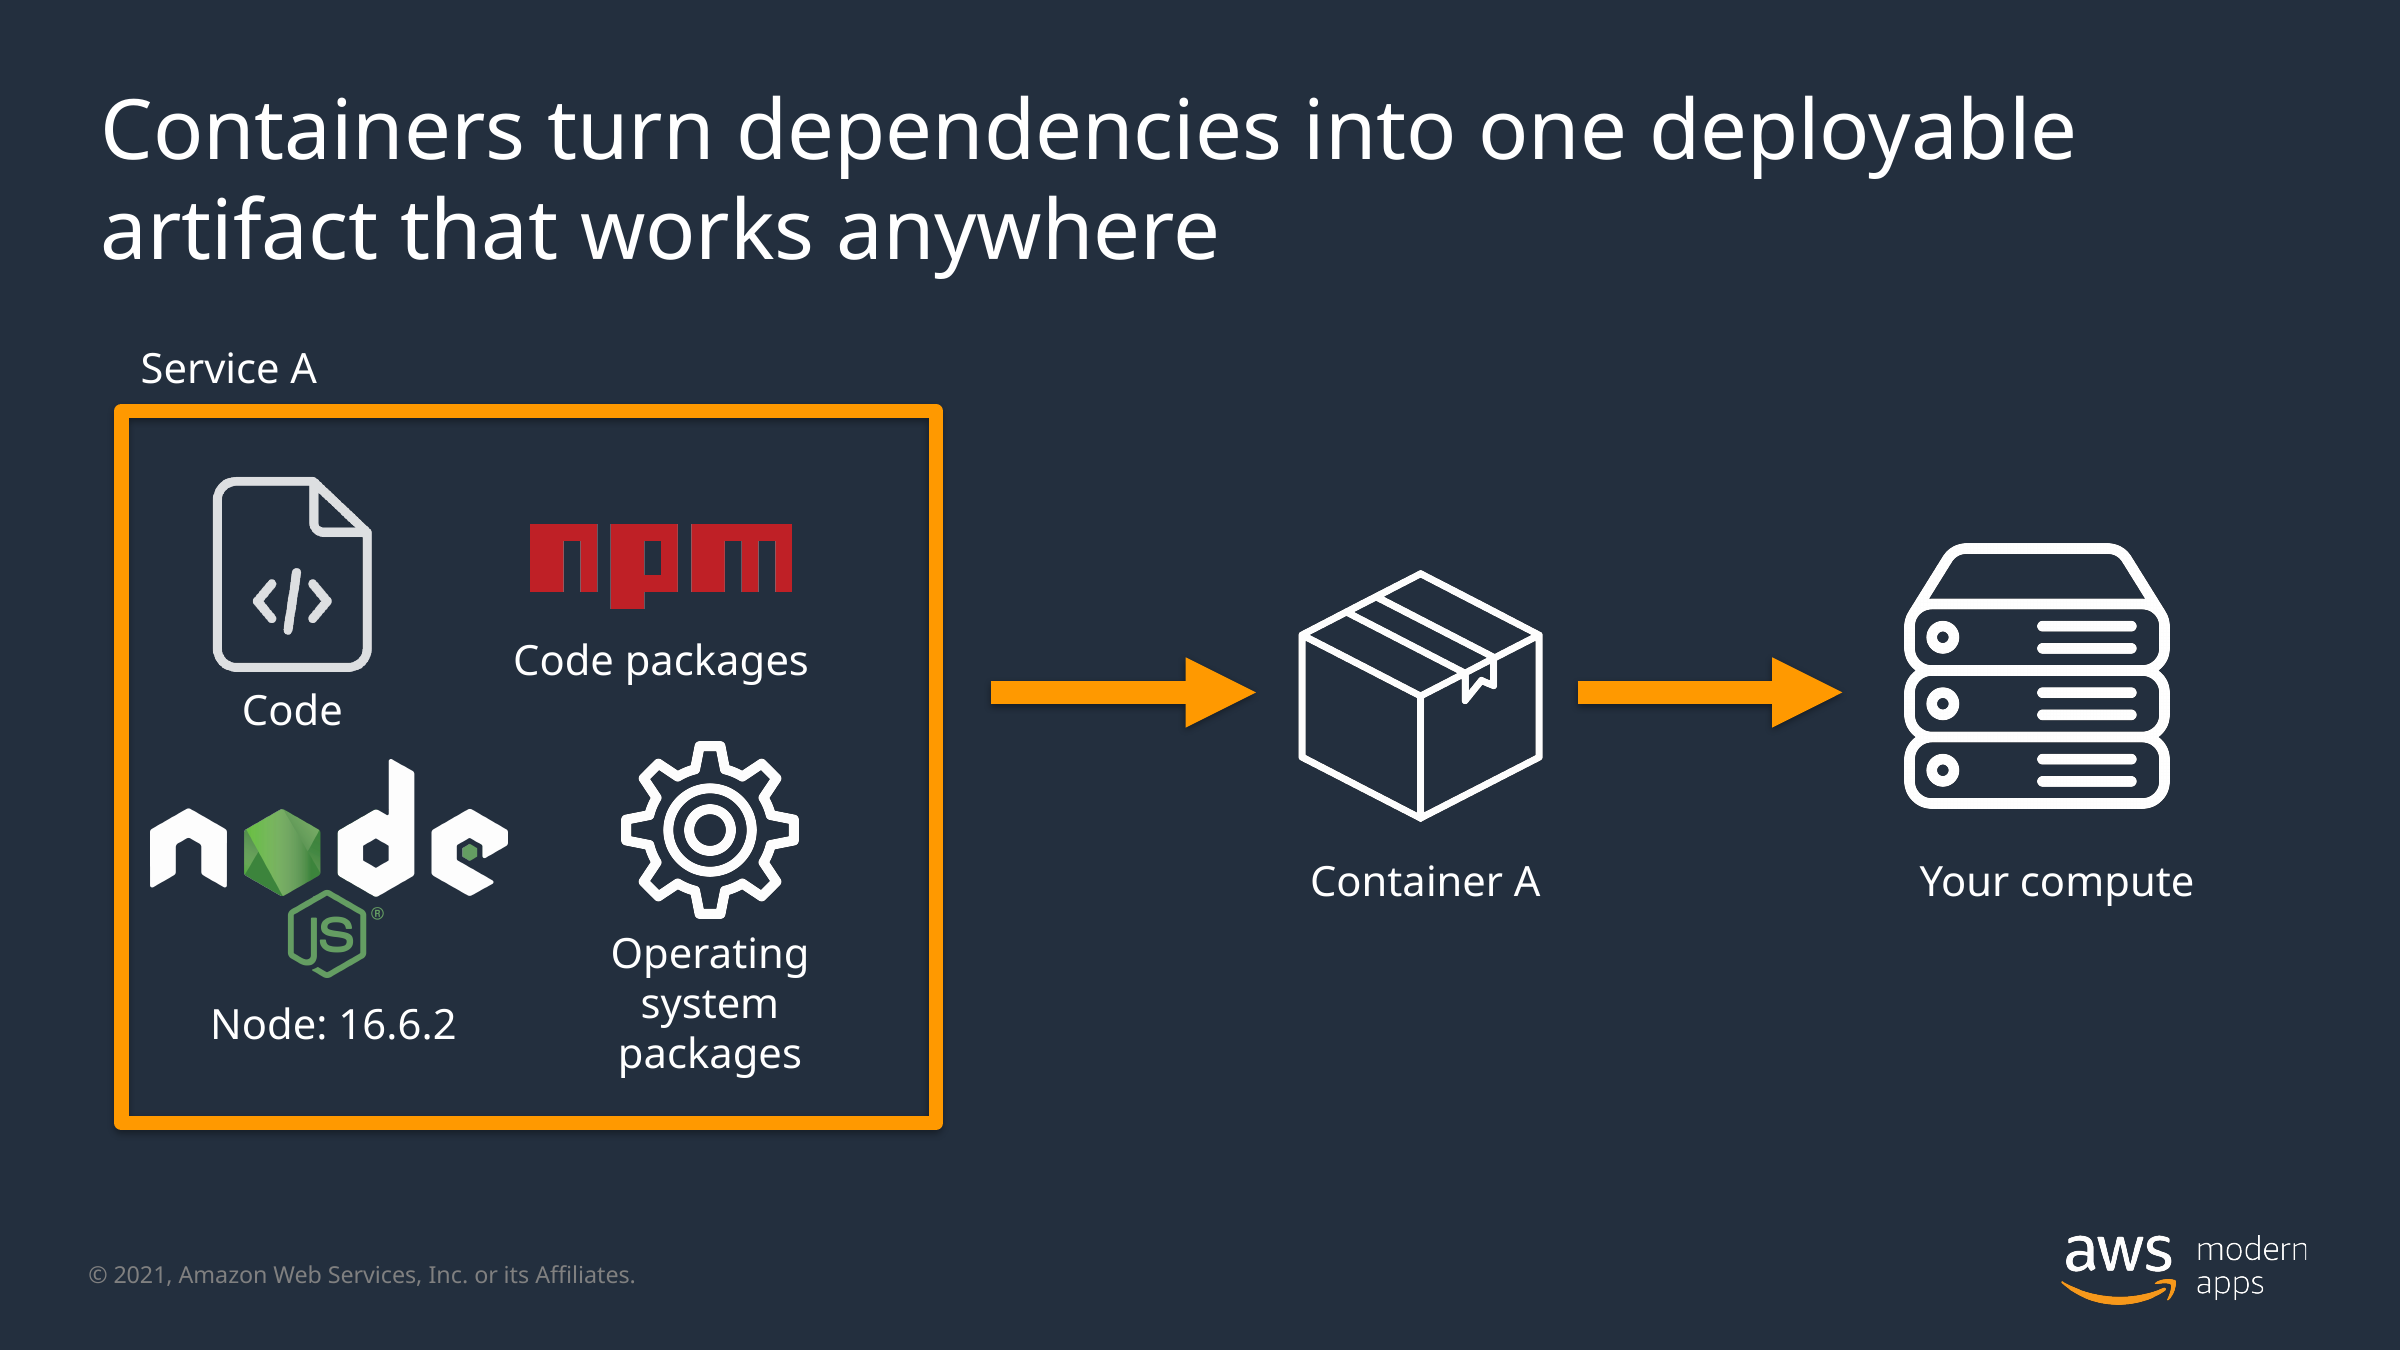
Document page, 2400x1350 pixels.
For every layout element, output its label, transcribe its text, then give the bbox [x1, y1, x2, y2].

text_box Container A [1295, 847, 1652, 913]
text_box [150, 758, 513, 1057]
text_box Service A [125, 333, 483, 399]
picture [1294, 570, 1546, 822]
text_box Your compute [1904, 847, 2262, 913]
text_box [482, 524, 840, 693]
picture [1904, 543, 2170, 809]
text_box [531, 741, 889, 1036]
text_box [120, 410, 937, 1124]
text_box Containers turn dependencies into one deployable artifact that works anywhere [85, 69, 2314, 284]
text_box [173, 455, 411, 743]
